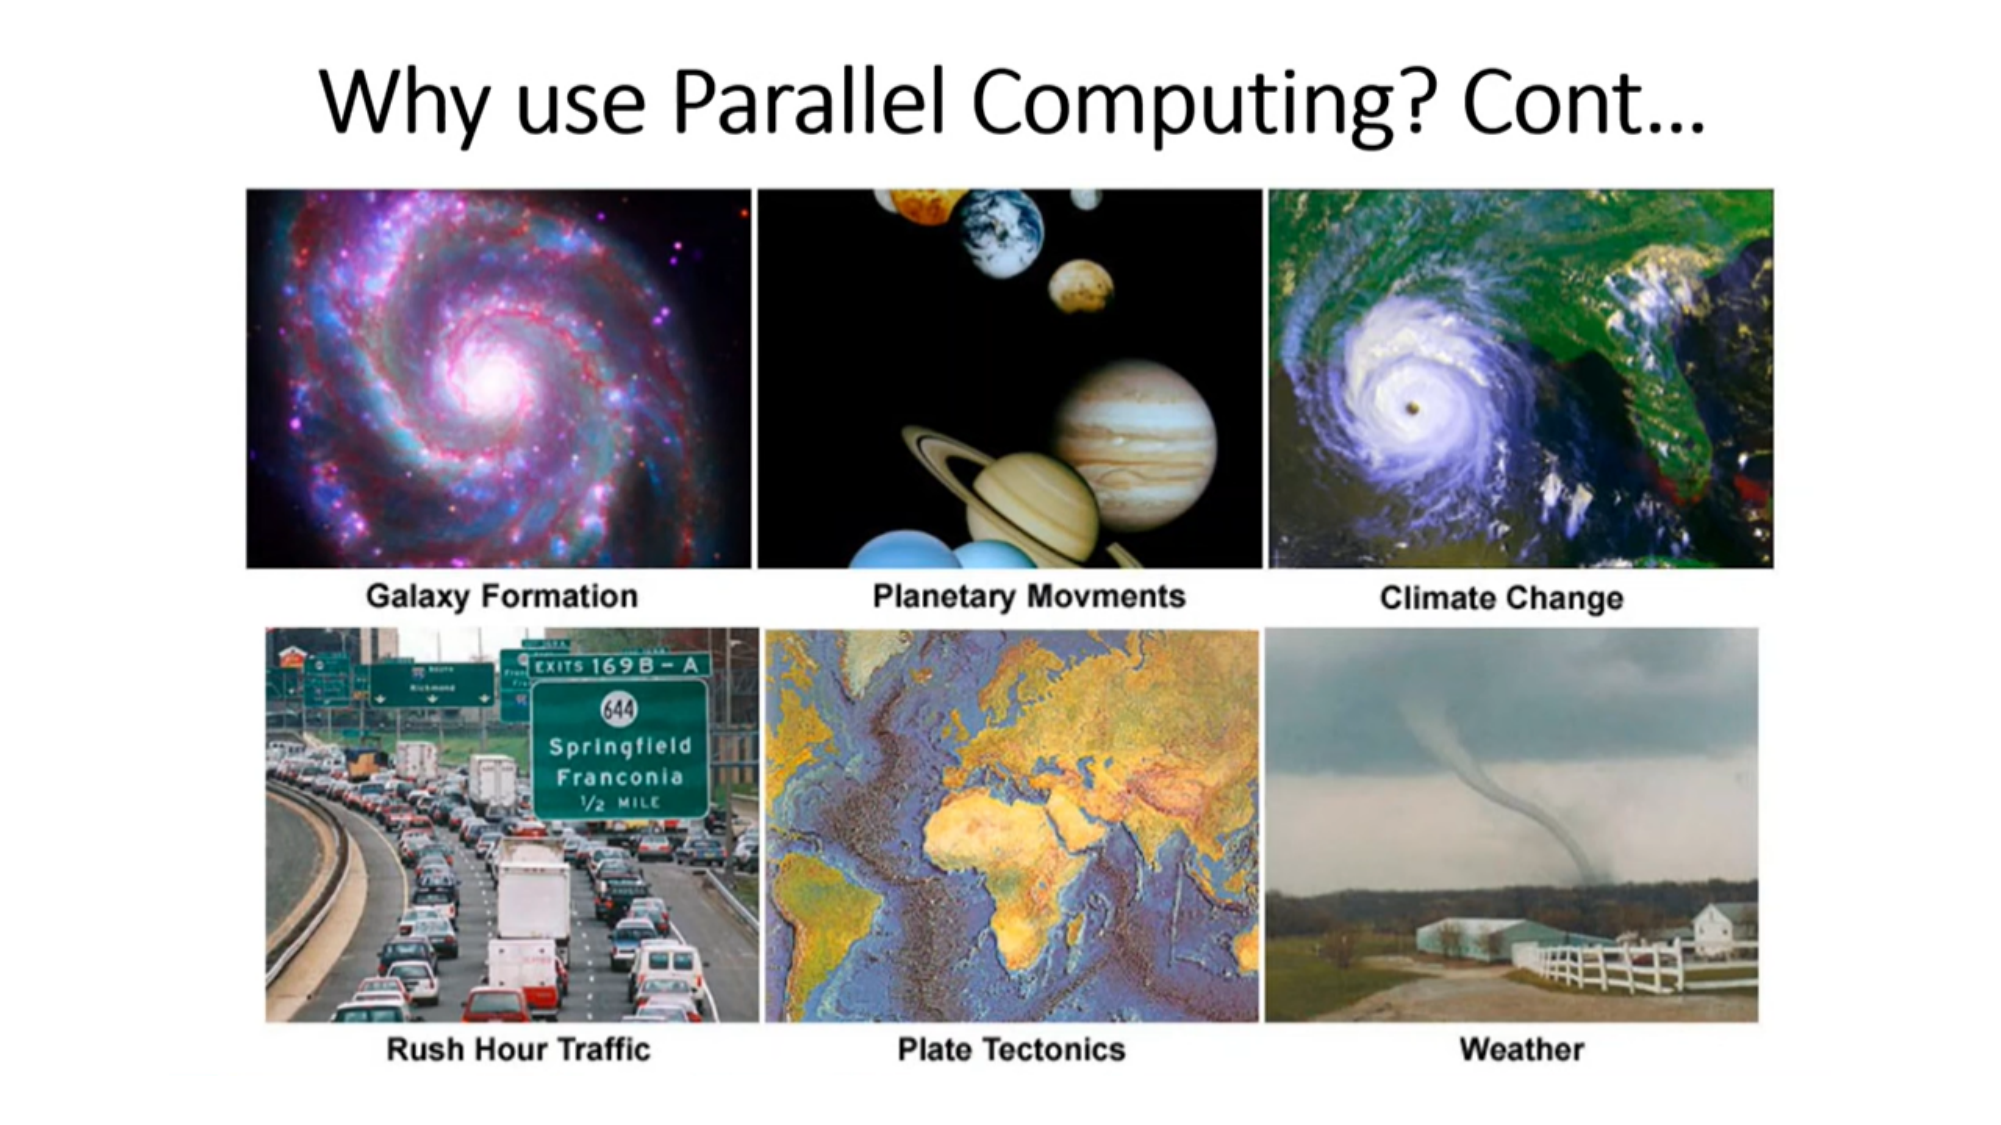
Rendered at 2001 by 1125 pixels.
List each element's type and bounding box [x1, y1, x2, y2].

picture [169, 49, 1831, 1076]
